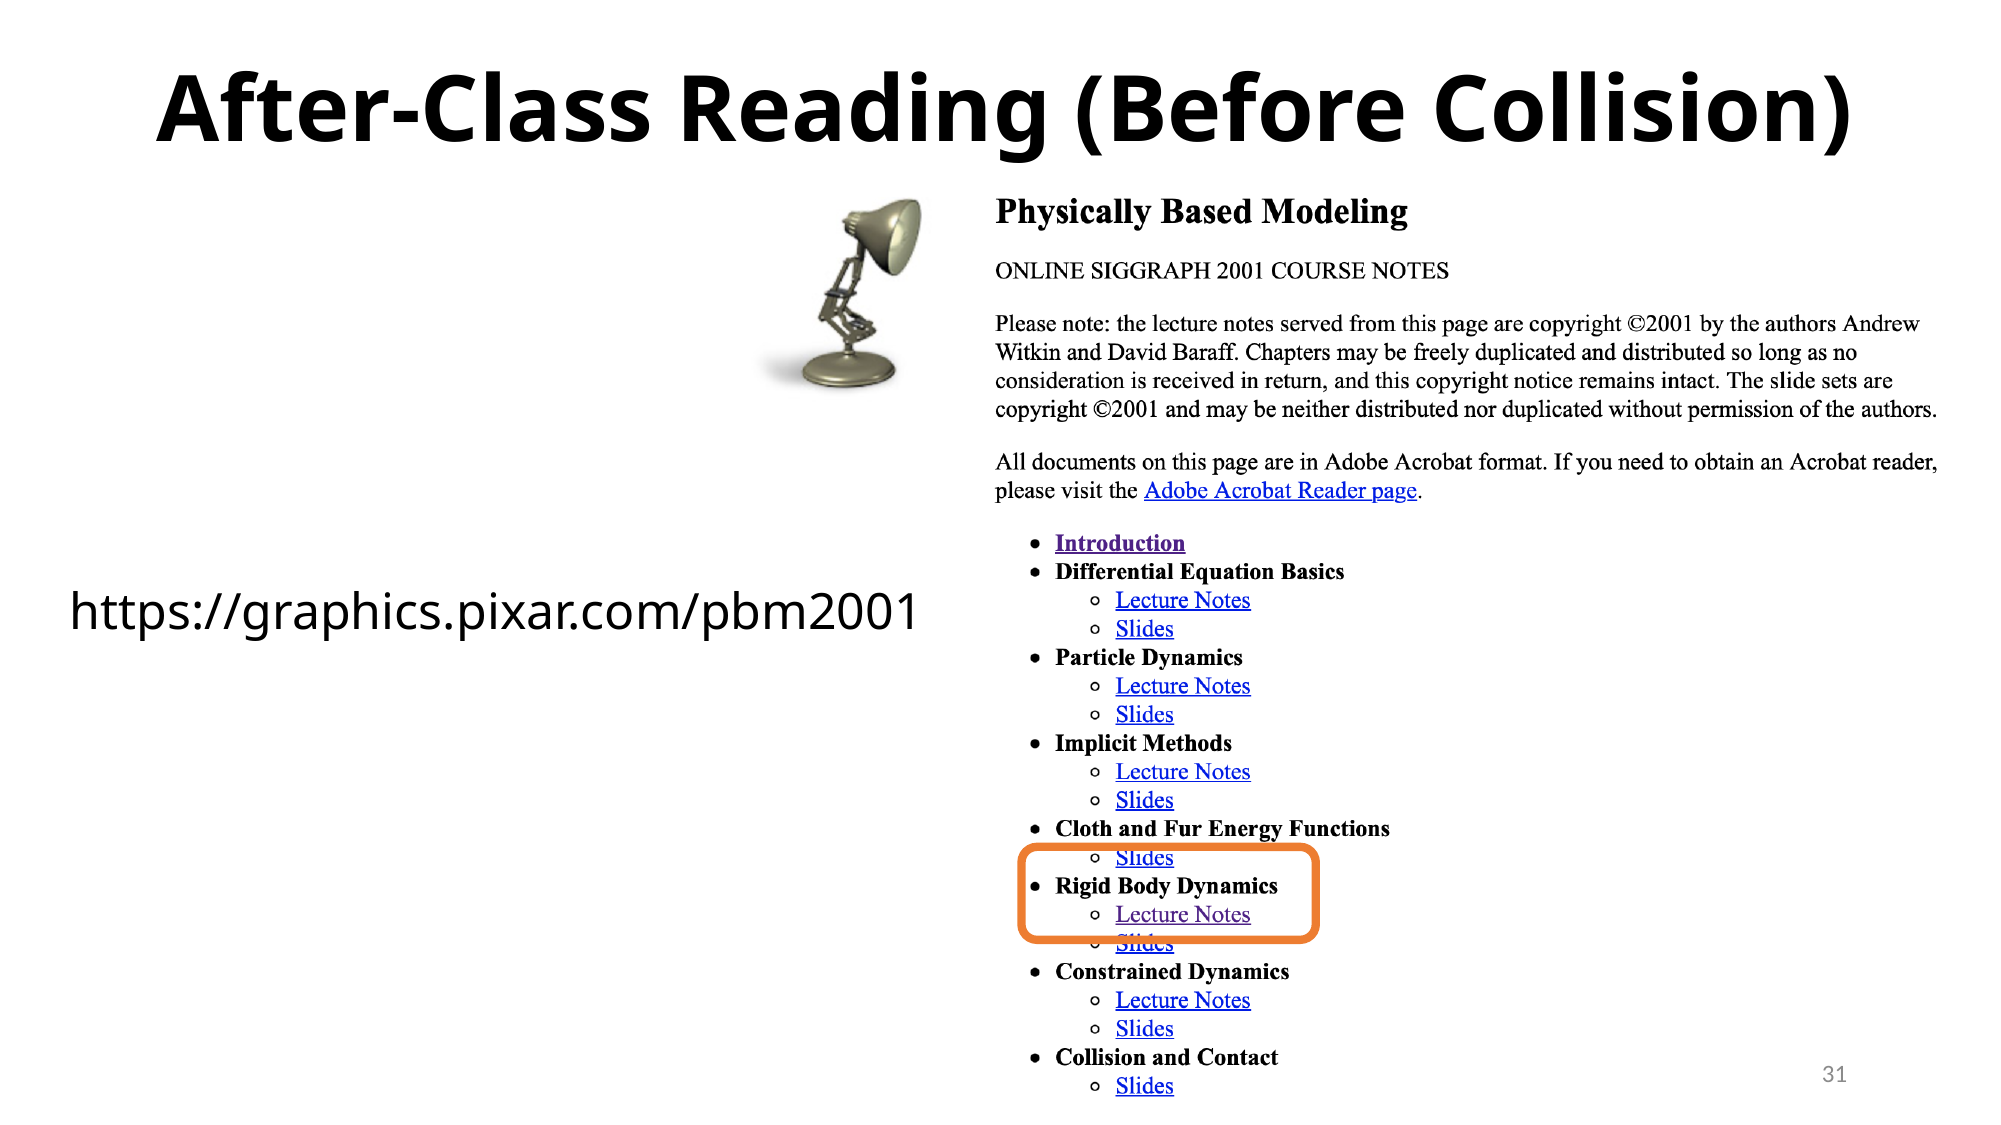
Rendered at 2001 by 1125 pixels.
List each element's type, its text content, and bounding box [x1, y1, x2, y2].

title After-Class Reading (Before Collision) [141, 3, 1960, 221]
text_box https://graphics.pixar.com/pbm2001 [54, 572, 739, 647]
picture [739, 157, 2000, 1122]
